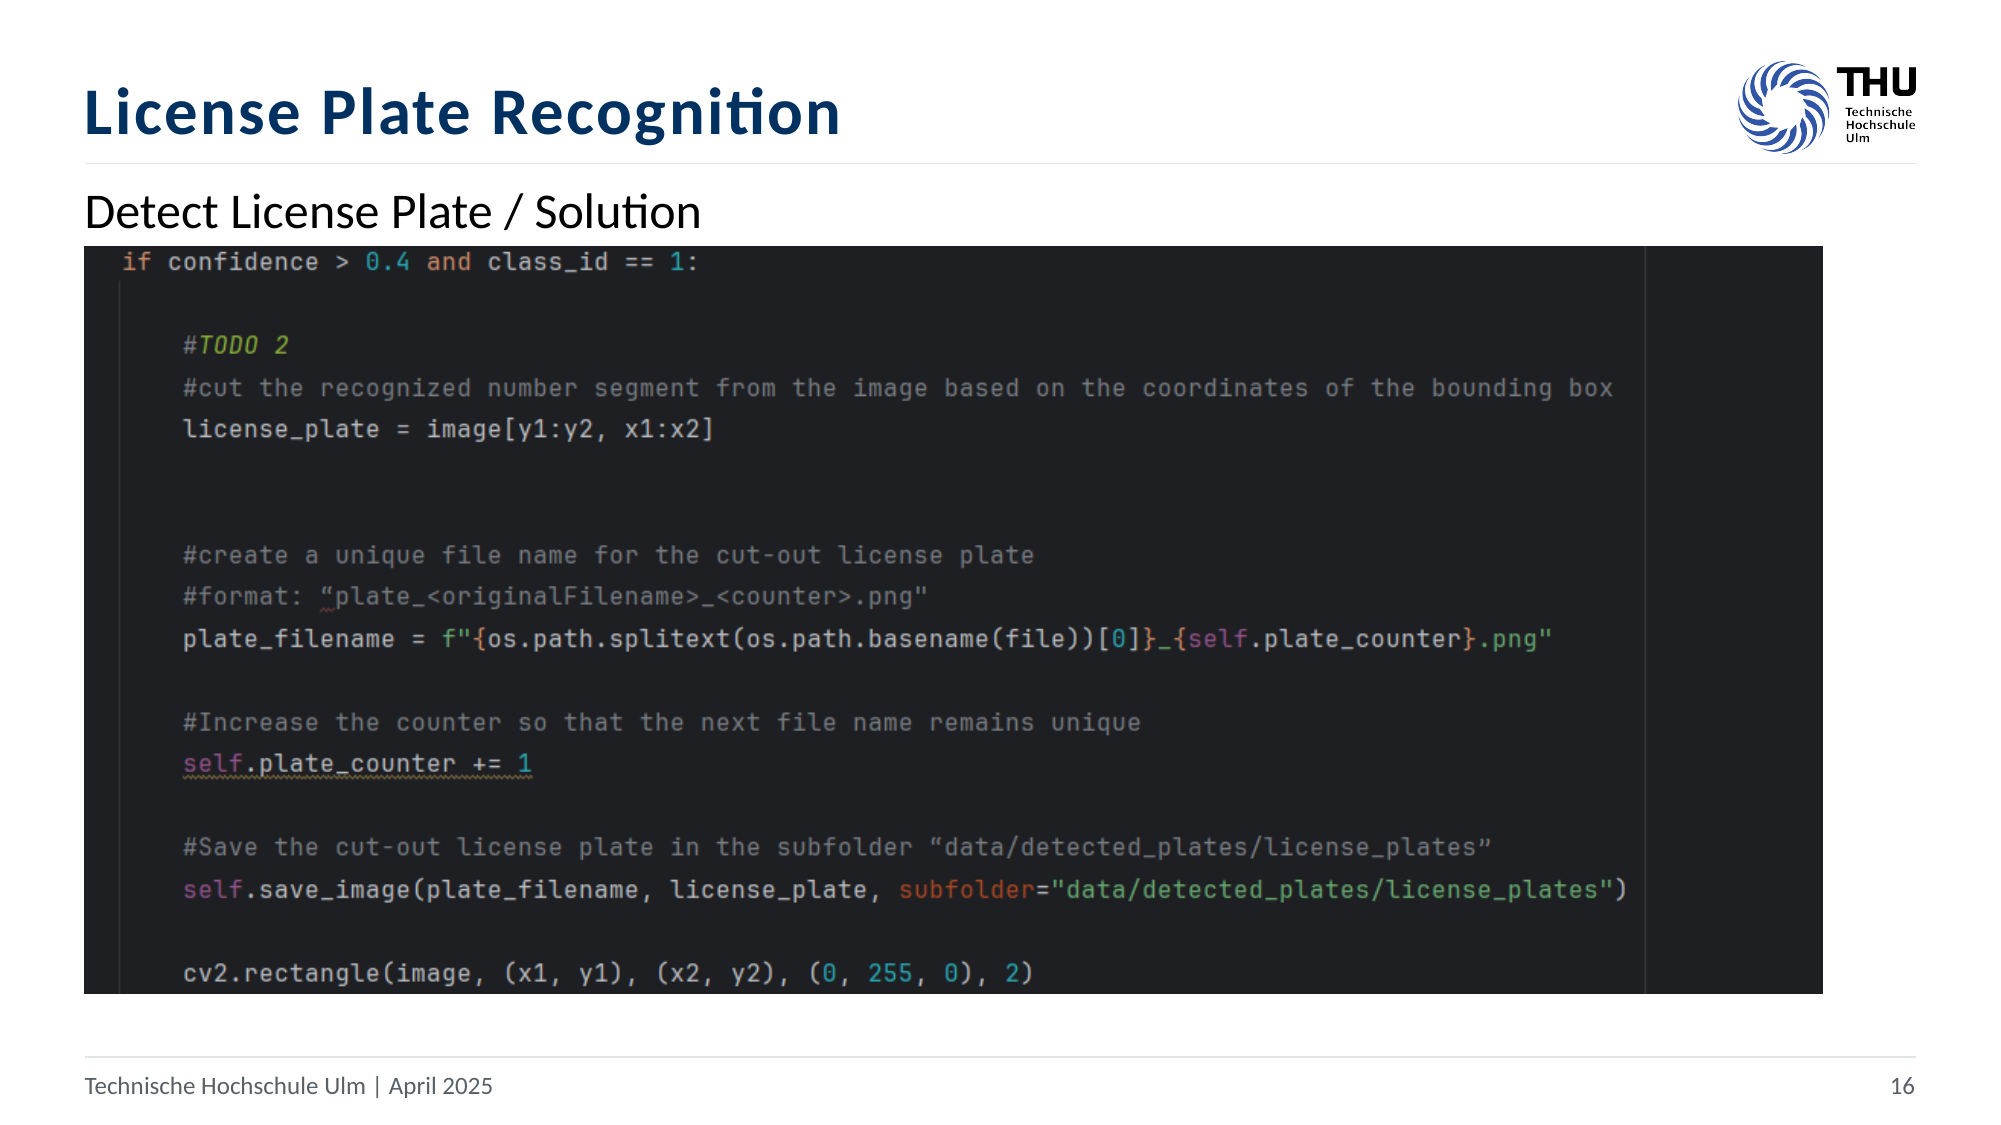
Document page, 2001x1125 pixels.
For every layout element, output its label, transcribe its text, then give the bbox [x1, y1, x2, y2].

title License Plate Recognition [84, 72, 1751, 154]
footer Technische Hochschule Ulm | April 2025 [84, 1072, 1666, 1096]
list Detect License Plate / Solution [84, 164, 1916, 260]
picture [1738, 61, 1916, 154]
picture [84, 246, 1823, 994]
